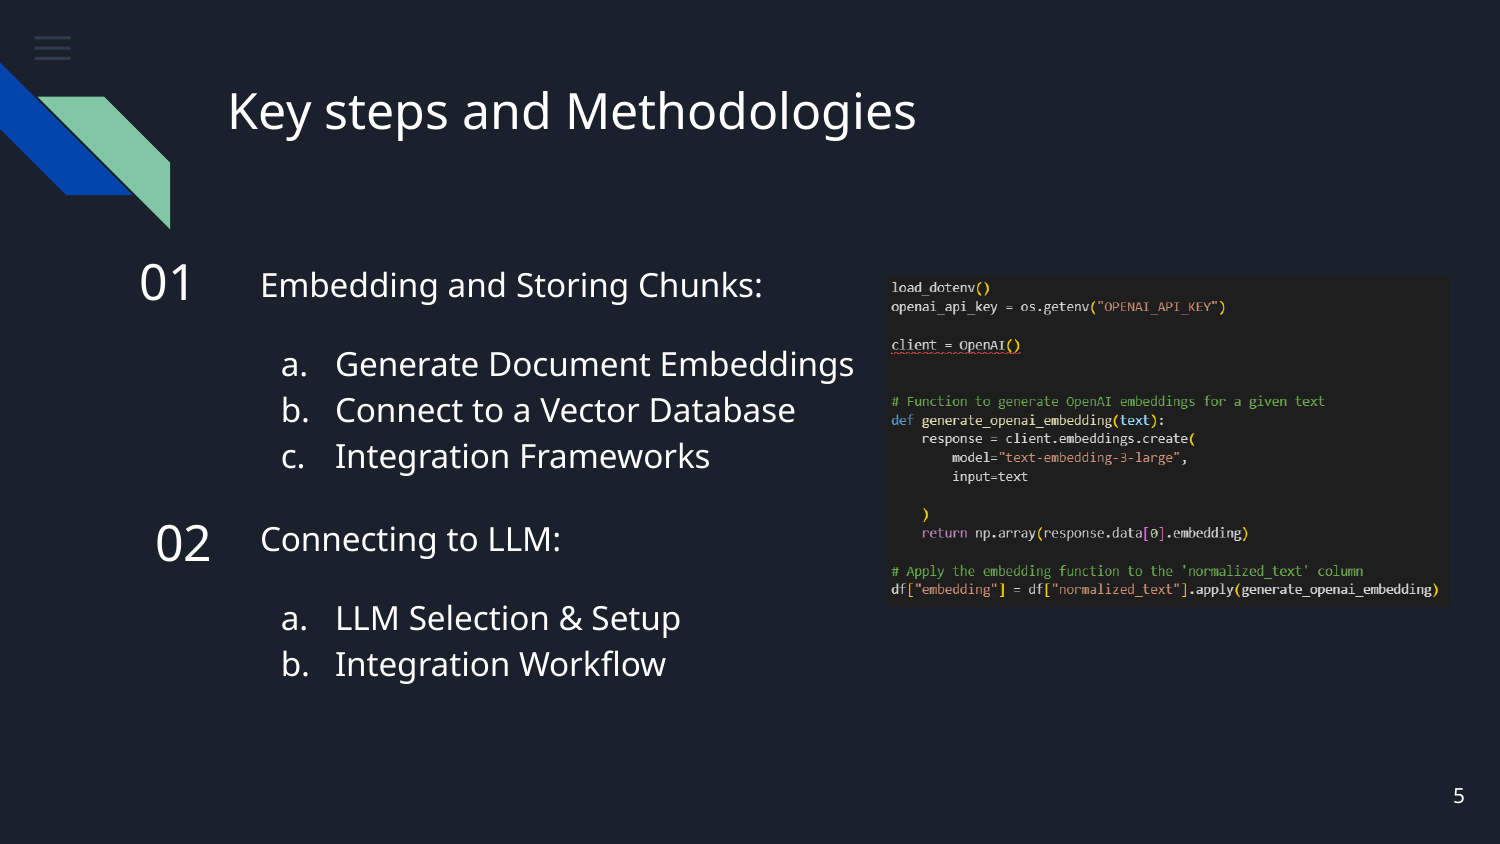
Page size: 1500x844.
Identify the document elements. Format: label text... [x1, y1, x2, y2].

picture [886, 276, 1451, 607]
title Key steps and Methodologies [212, 64, 1368, 215]
text_box 01 [124, 235, 245, 368]
list Connecting to LLM: LLM Selection & Setup Integration Workflow [244, 496, 888, 739]
text_box 02 [140, 496, 244, 630]
slide_number ‹#› [1389, 764, 1480, 830]
list Embedding and Storing Chunks: Generate Document Embeddings Connect to a Vector Database Integration Frameworks [244, 243, 888, 445]
